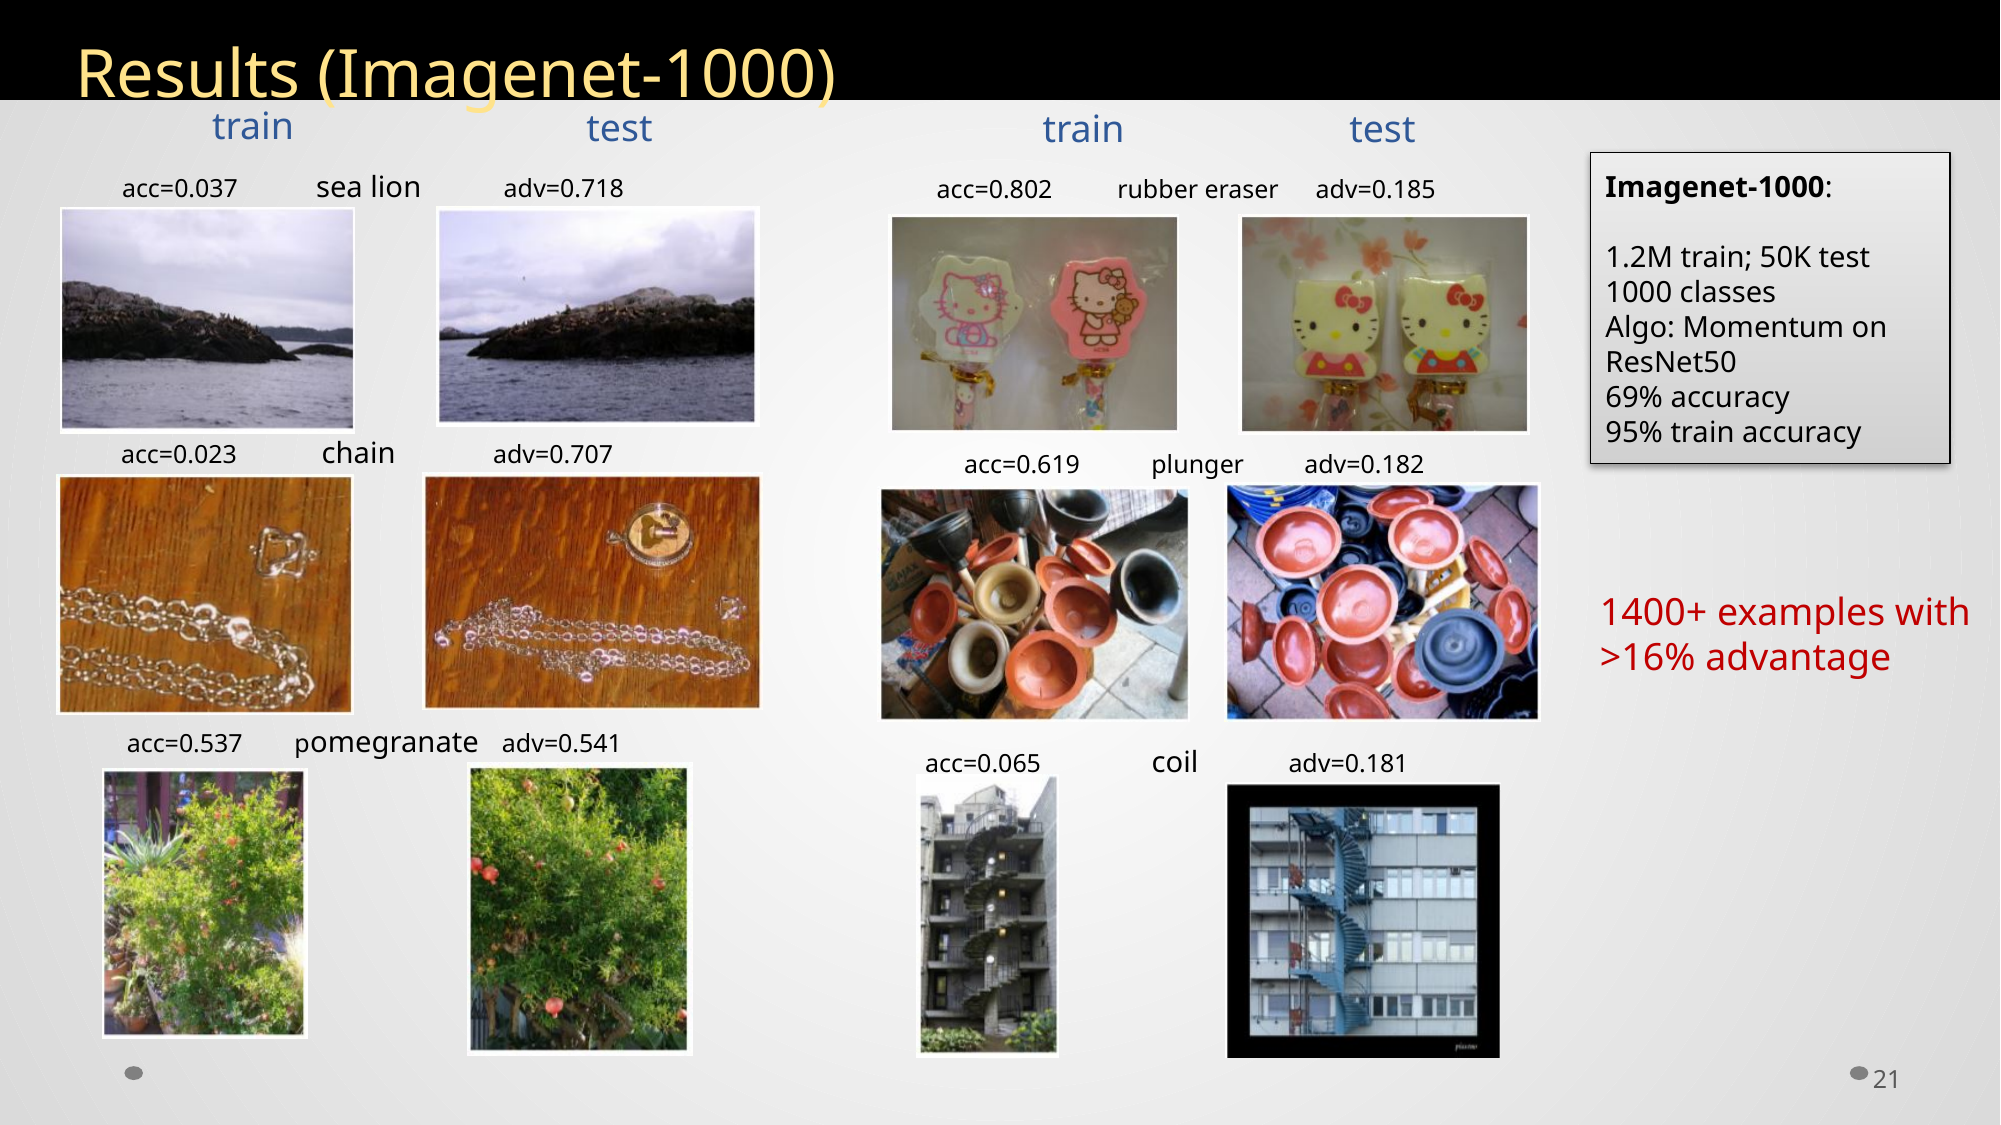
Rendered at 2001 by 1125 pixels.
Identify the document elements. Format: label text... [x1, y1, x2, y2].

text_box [55, 93, 769, 1057]
text_box Imagenet-1000: 1.2M train; 50K test 1000 classes Algo: Momentum on ResNet50 69% accuracy 95% train accuracy [1610, 152, 1951, 464]
slide_number 21 [1868, 1050, 1992, 1110]
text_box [877, 97, 1606, 1058]
text_box 1400+ examples with >16% advantage [1610, 580, 1987, 686]
title Results (Imagenet-1000) [0, 0, 2000, 100]
